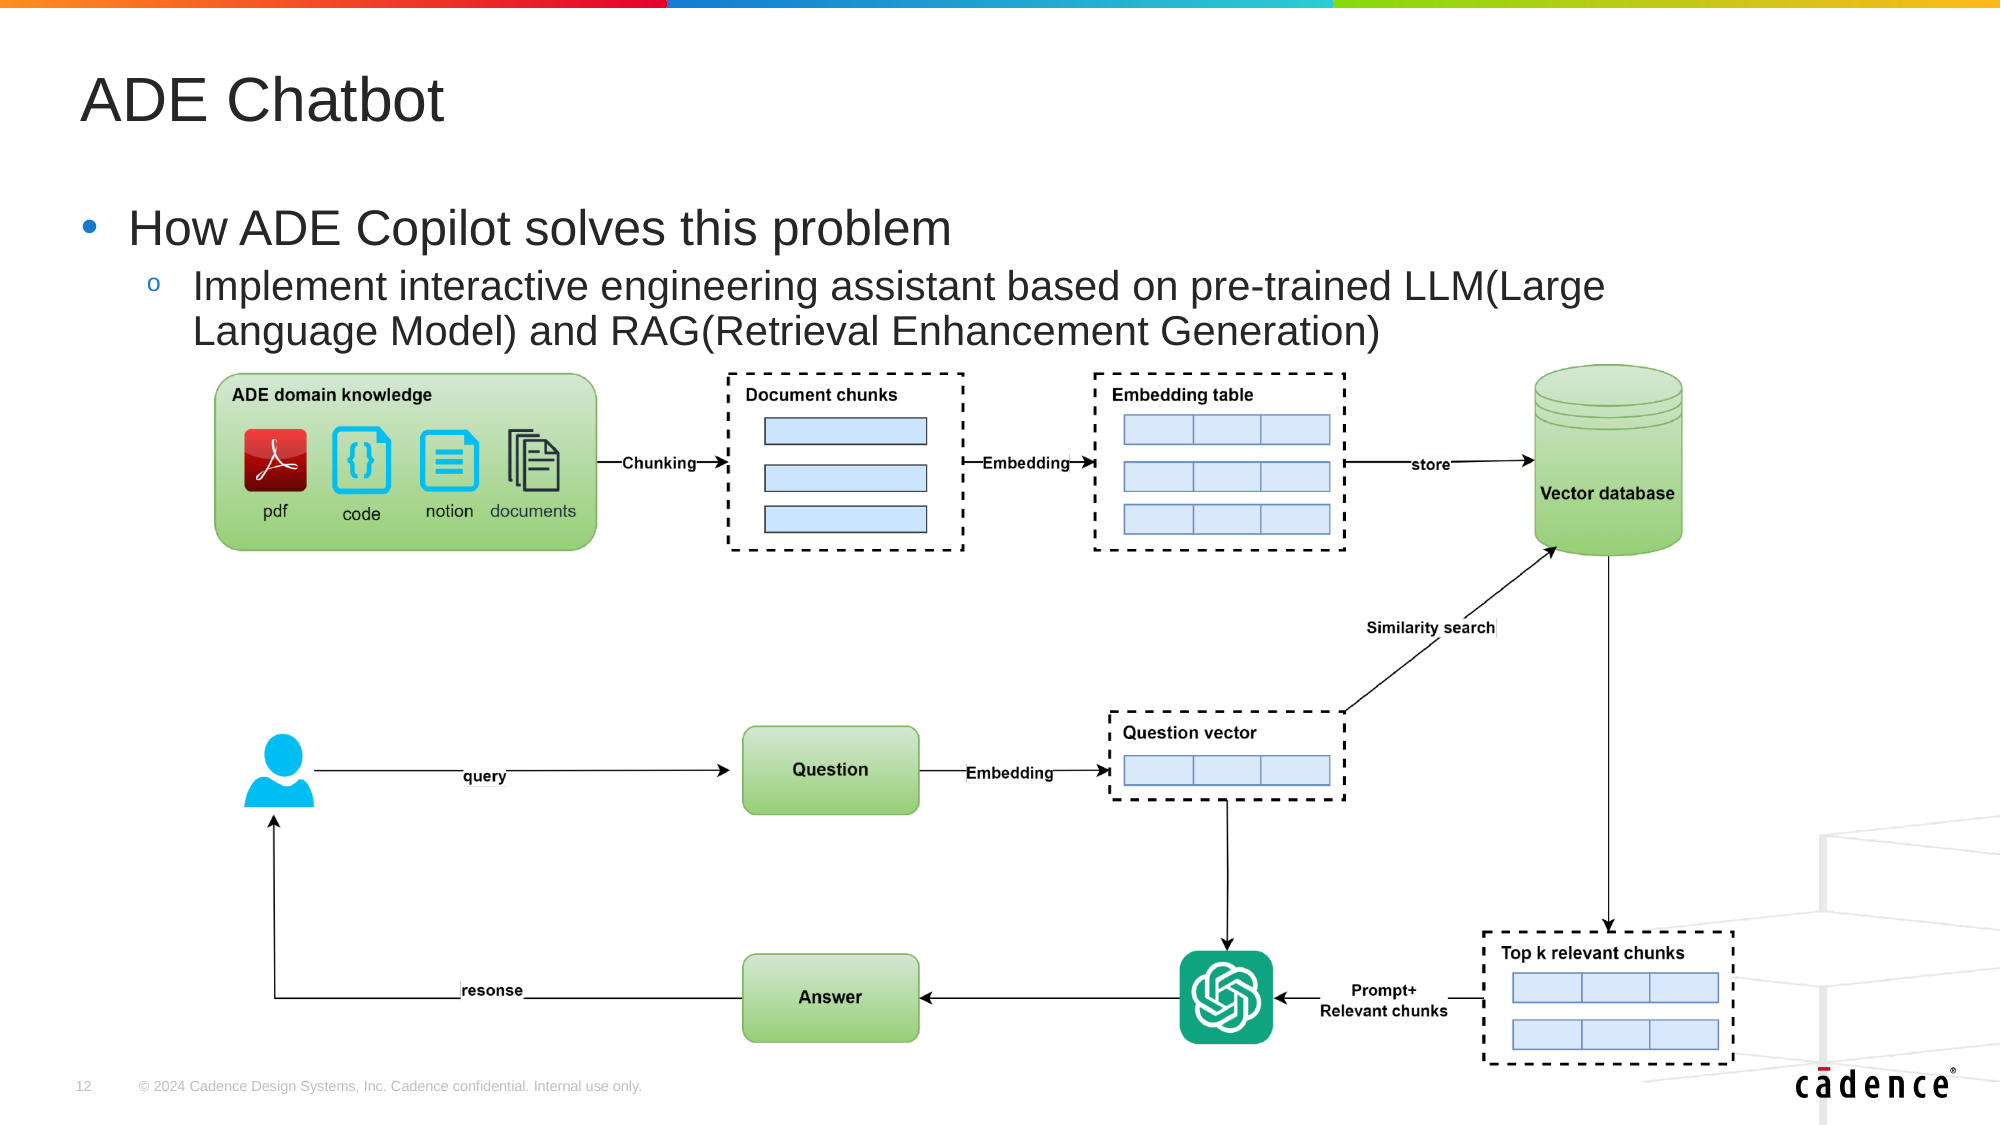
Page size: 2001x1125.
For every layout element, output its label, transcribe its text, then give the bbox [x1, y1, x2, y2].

picture [214, 44, 2000, 1125]
list How ADE Copilot solves this problem Implement interactive engineering assistant based on pre-trained LLM(Large Language Model) and RAG(Retrieval Enhancement Generation) [71, 195, 1624, 1040]
title ADE Chatbot [73, 59, 1979, 153]
